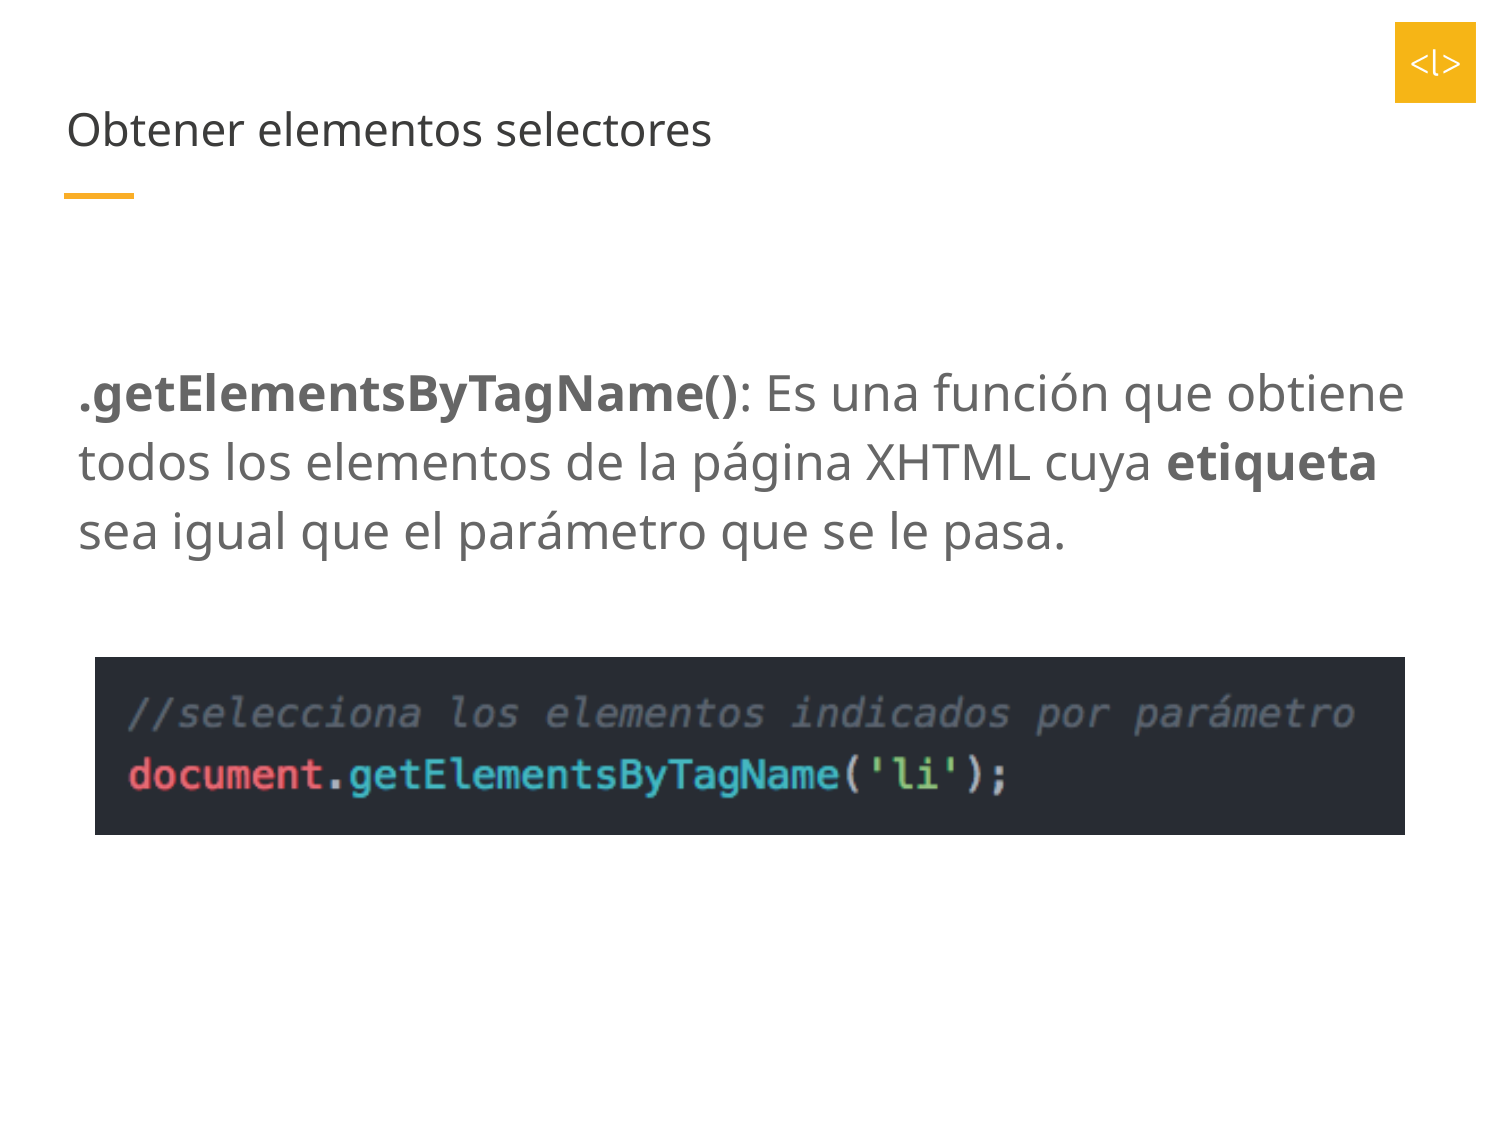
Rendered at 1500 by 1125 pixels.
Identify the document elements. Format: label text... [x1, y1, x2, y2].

picture [1395, 22, 1476, 103]
list .getElementsByTagName(): Es una función que obtiene todos los elementos de la página XHTML cuya etiqueta sea igual que el parámetro que se le pasa. [63, 337, 1462, 589]
text_box Obtener elementos selectores [51, 85, 1449, 211]
picture [94, 657, 1406, 835]
